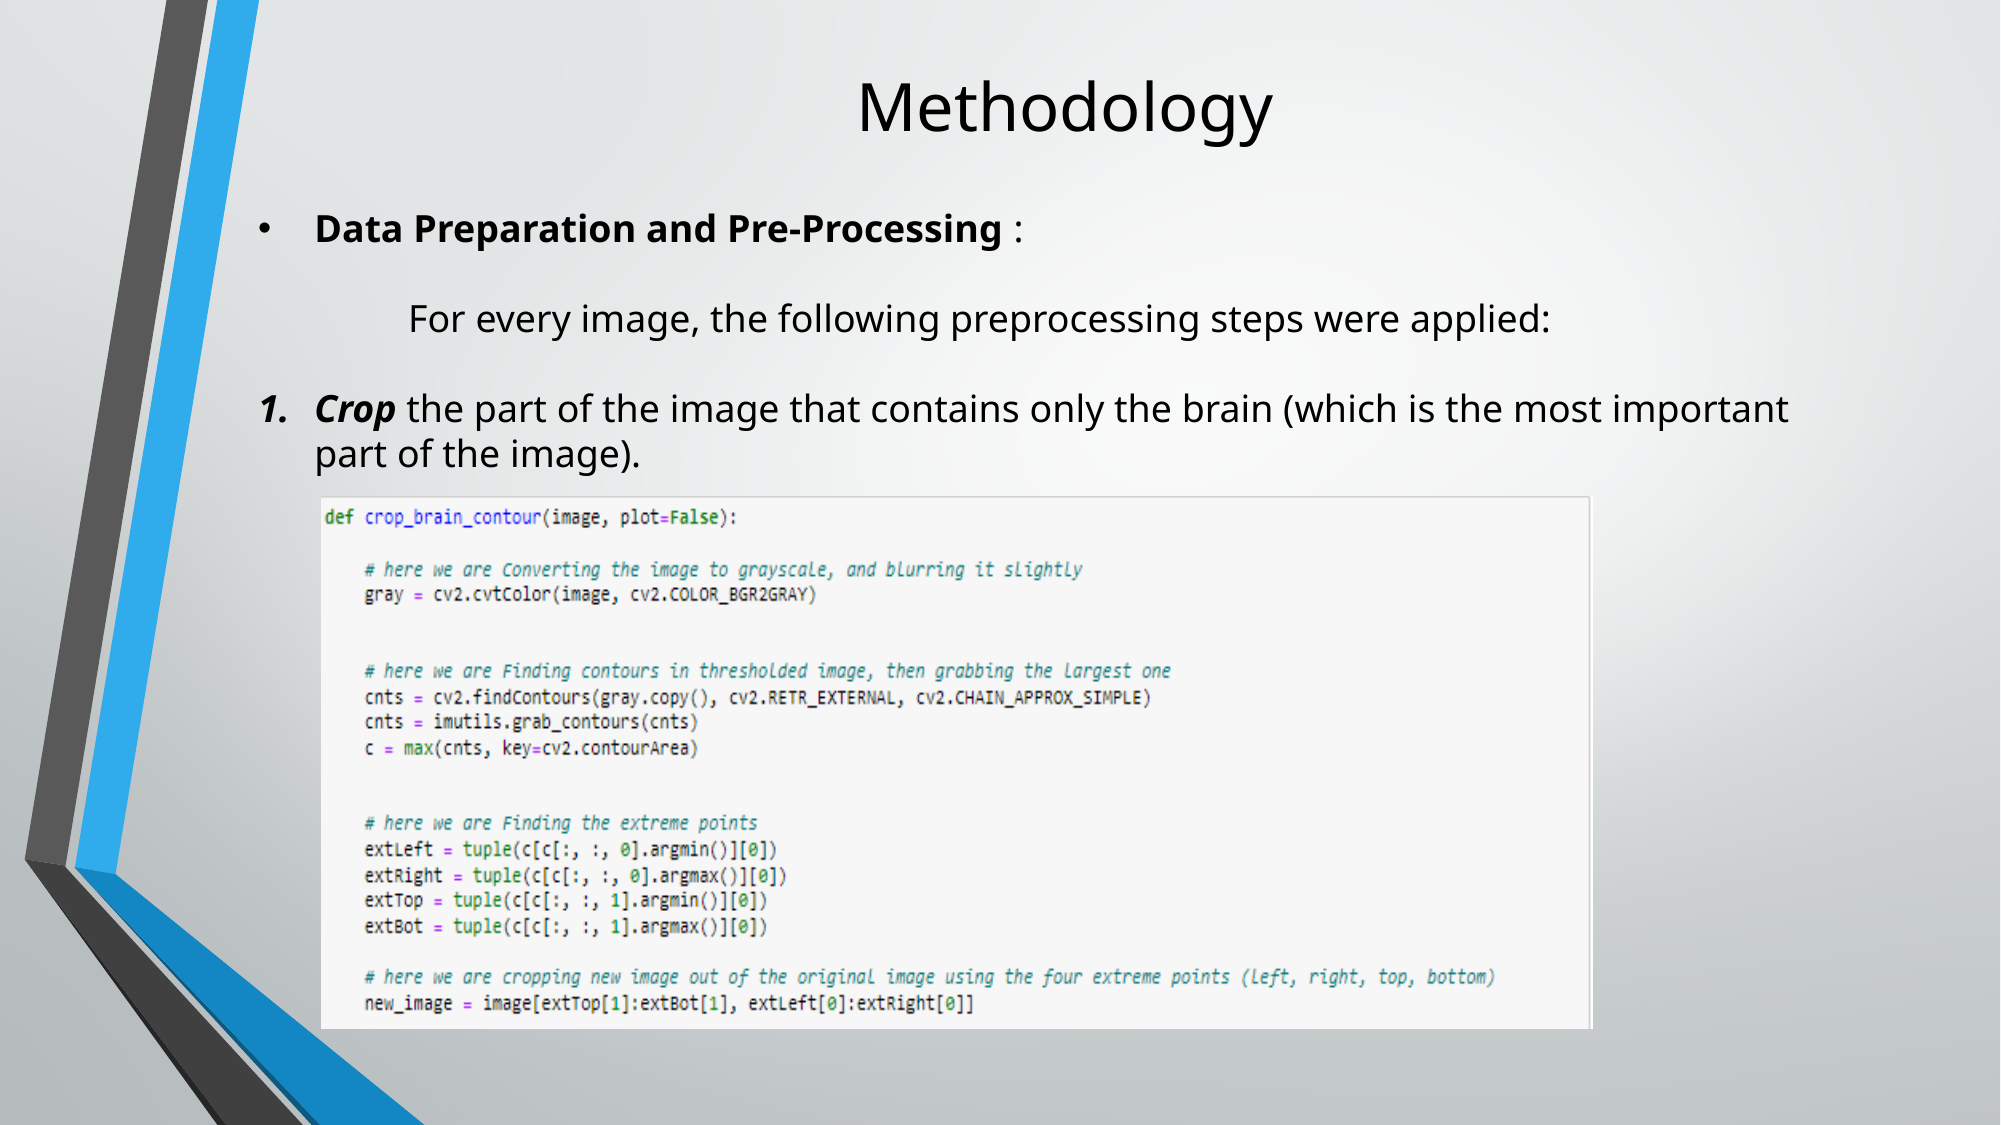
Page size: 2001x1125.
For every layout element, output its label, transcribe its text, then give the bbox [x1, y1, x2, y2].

picture [320, 496, 1594, 1030]
title Methodology [243, 33, 1887, 175]
text_box Data Preparation and Pre-Processing : For every image, the following preprocessing steps were applied: Crop the part of the image that contains only the brain (which is the most important part of the image). [243, 197, 1887, 888]
